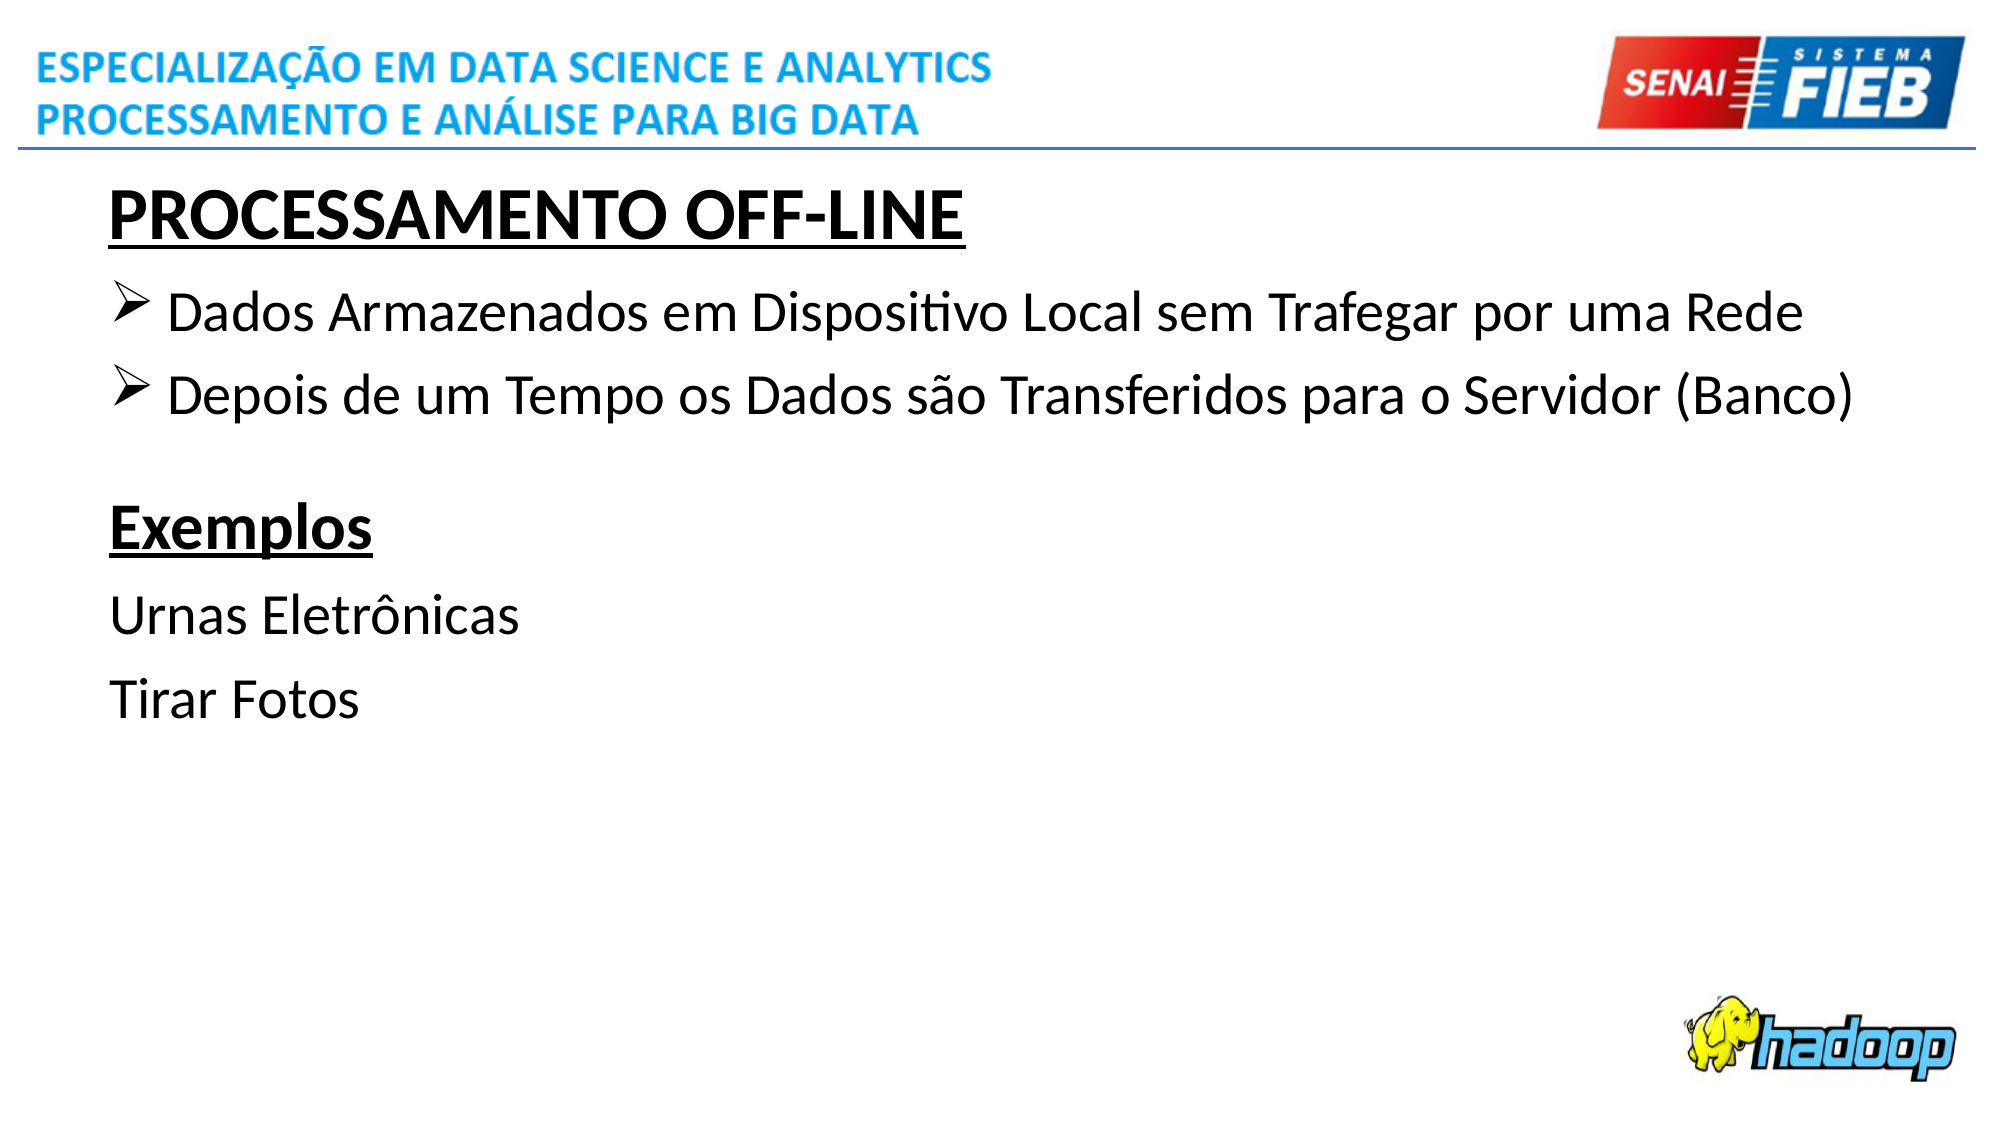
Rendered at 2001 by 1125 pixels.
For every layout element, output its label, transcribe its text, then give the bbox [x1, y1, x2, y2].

text_box Dados Armazenados em Dispositivo Local sem Trafegar por uma Rede Depois de um Tempo os Dados são Transferidos para o Servidor (Banco) Exemplos Urnas Eletrônicas Tirar Fotos [94, 273, 1914, 977]
picture [1587, 13, 1976, 145]
picture [32, 46, 995, 89]
picture [32, 95, 922, 143]
text_box PROCESSAMENTO OFF-LINE [93, 157, 1387, 263]
picture [1680, 990, 1961, 1086]
